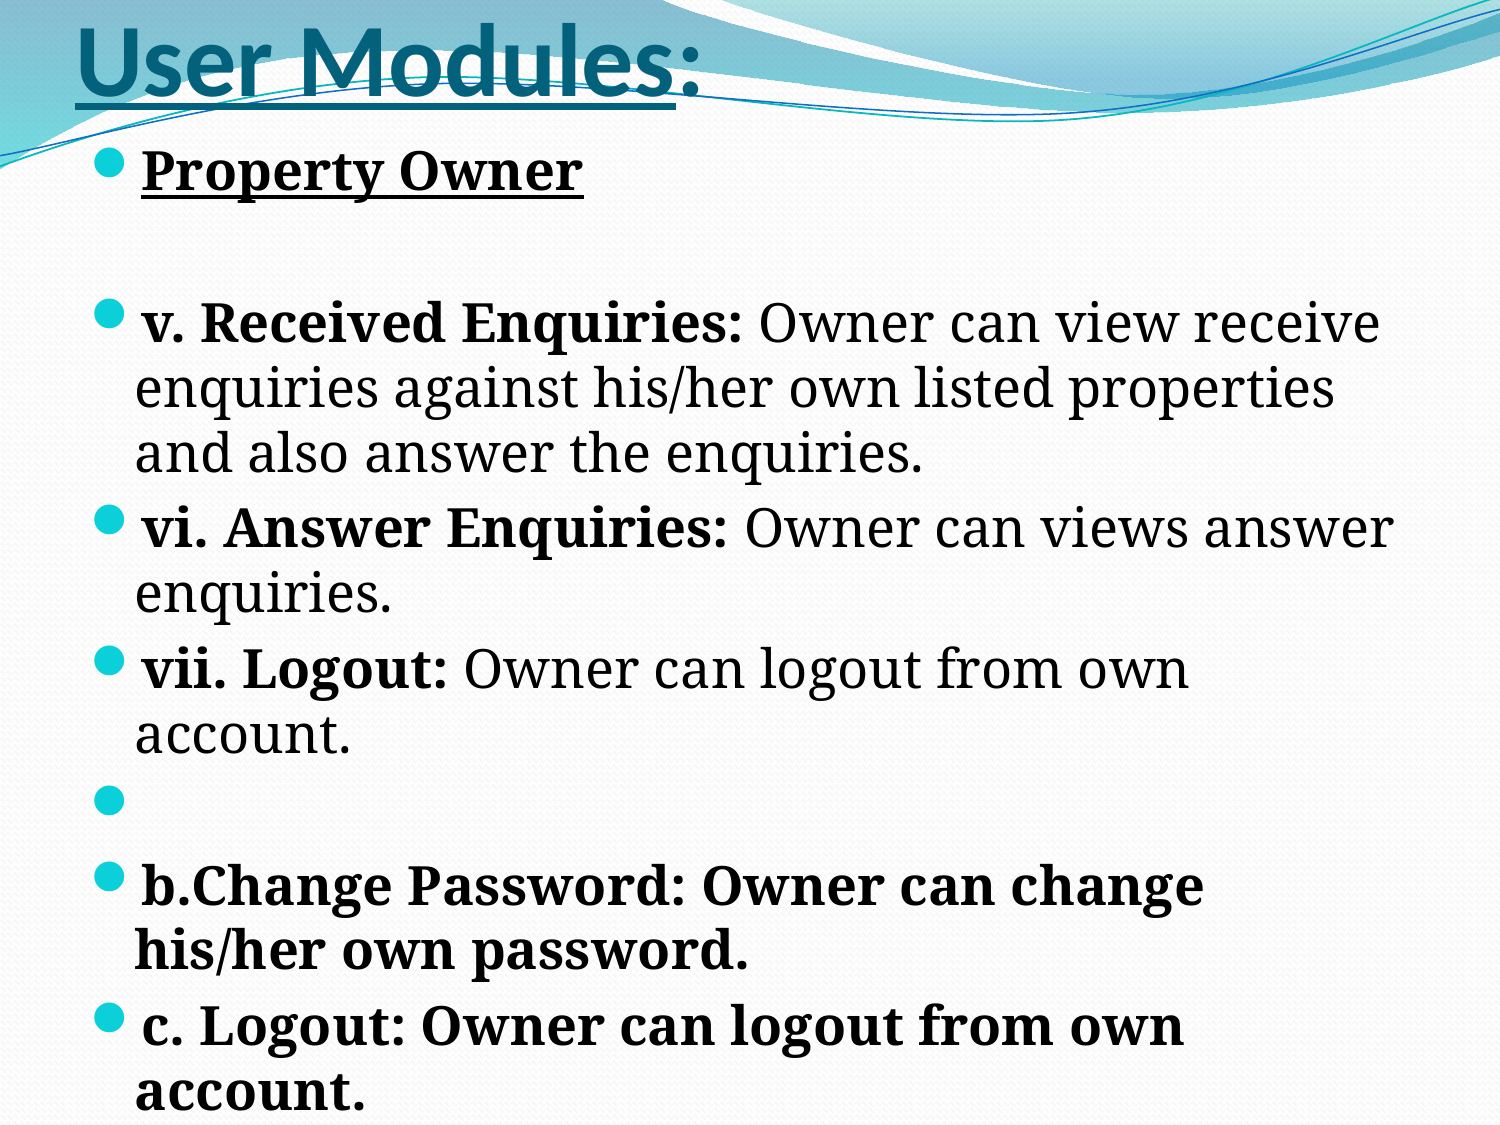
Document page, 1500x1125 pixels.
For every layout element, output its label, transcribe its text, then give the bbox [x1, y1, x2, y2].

title User Modules: [74, 46, 1426, 118]
list Property Owner v. Received Enquiries: Owner can view receive enquiries against his/her own listed properties and also answer the enquiries. vi. Answer Enquiries: Owner can views answer enquiries. vii. Logout: Owner can logout from own account. b.Change Password: Owner can change his/her own password. c. Logout: Owner can logout from own account. [74, 128, 1426, 1038]
